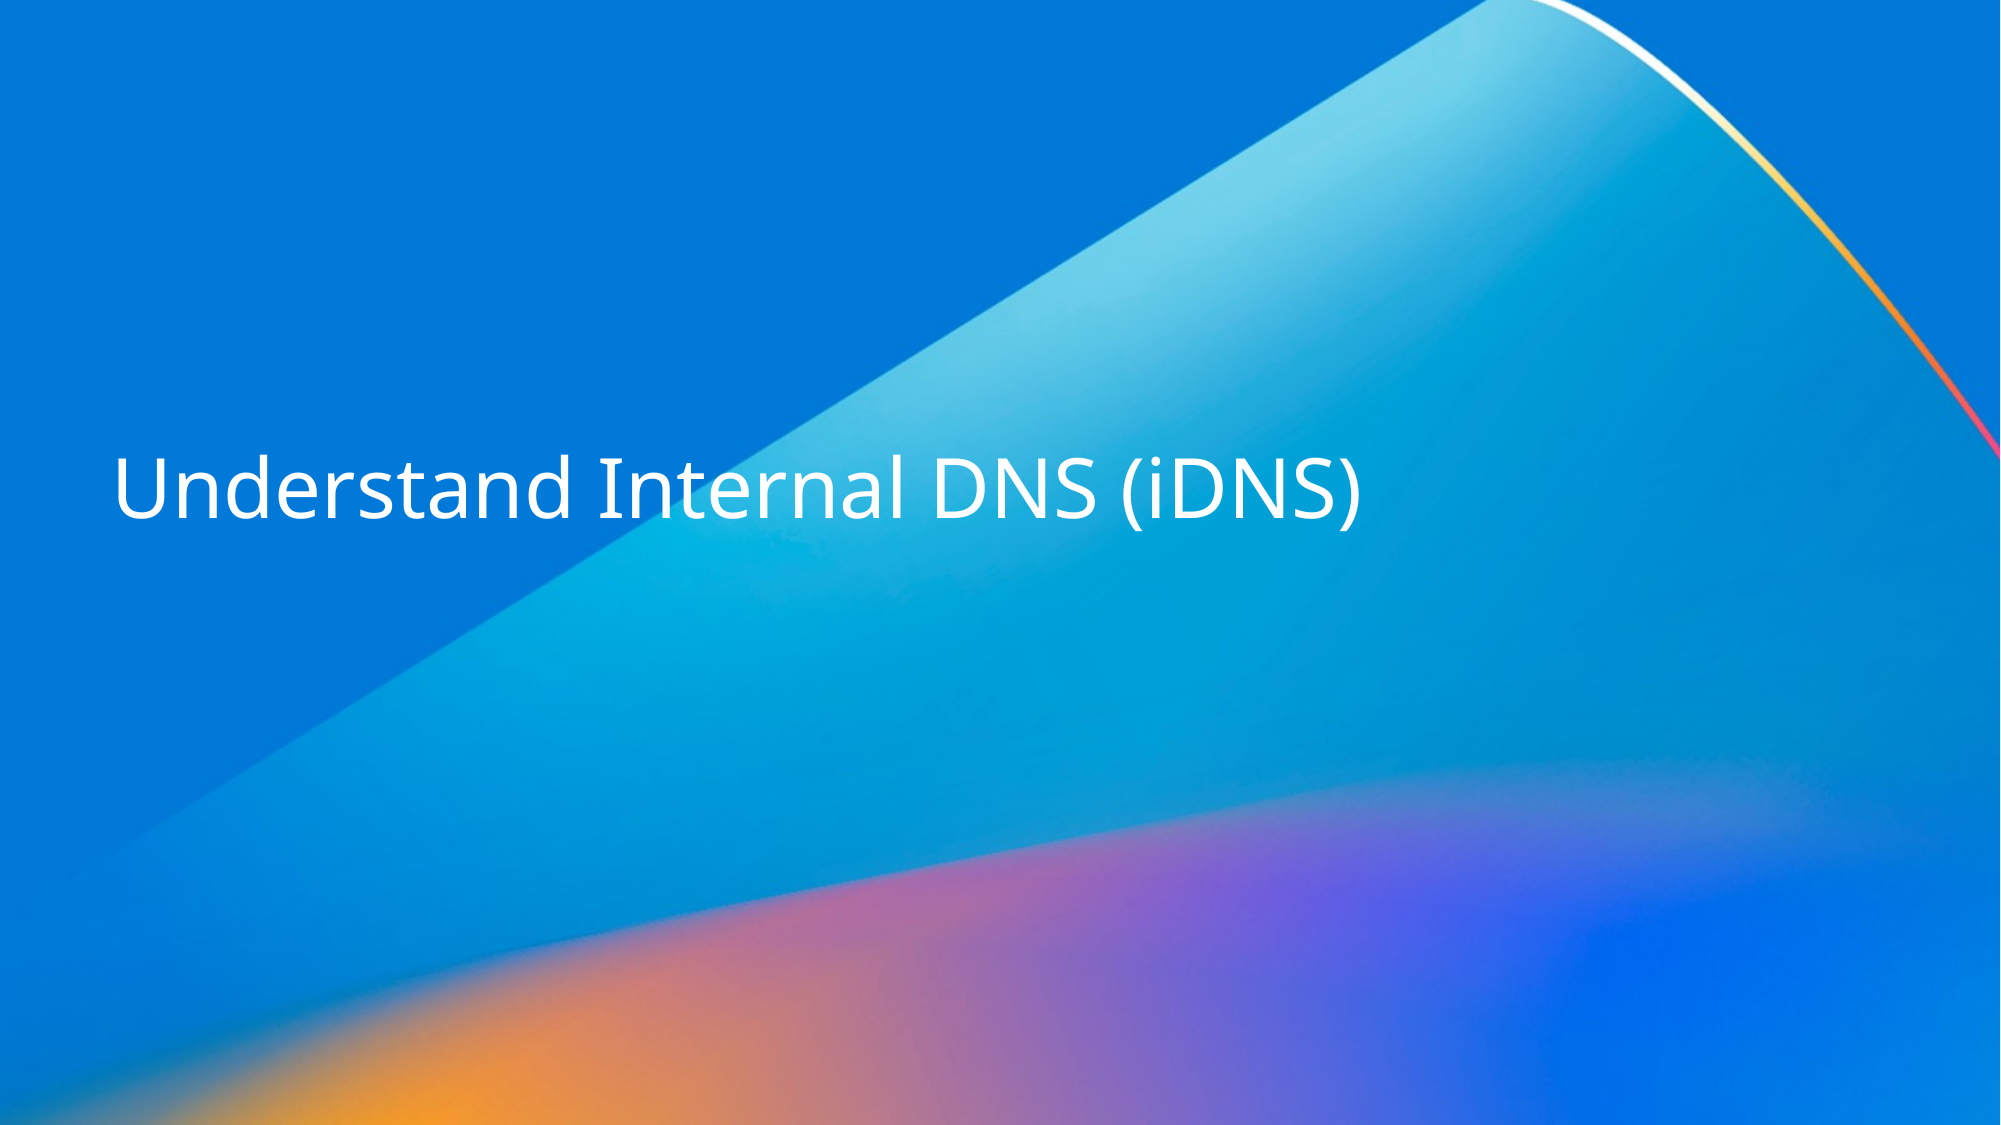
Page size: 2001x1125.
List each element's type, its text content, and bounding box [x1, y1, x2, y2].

list Understand Internal DNS (iDNS) [96, 439, 1920, 686]
picture [0, 0, 2001, 1125]
